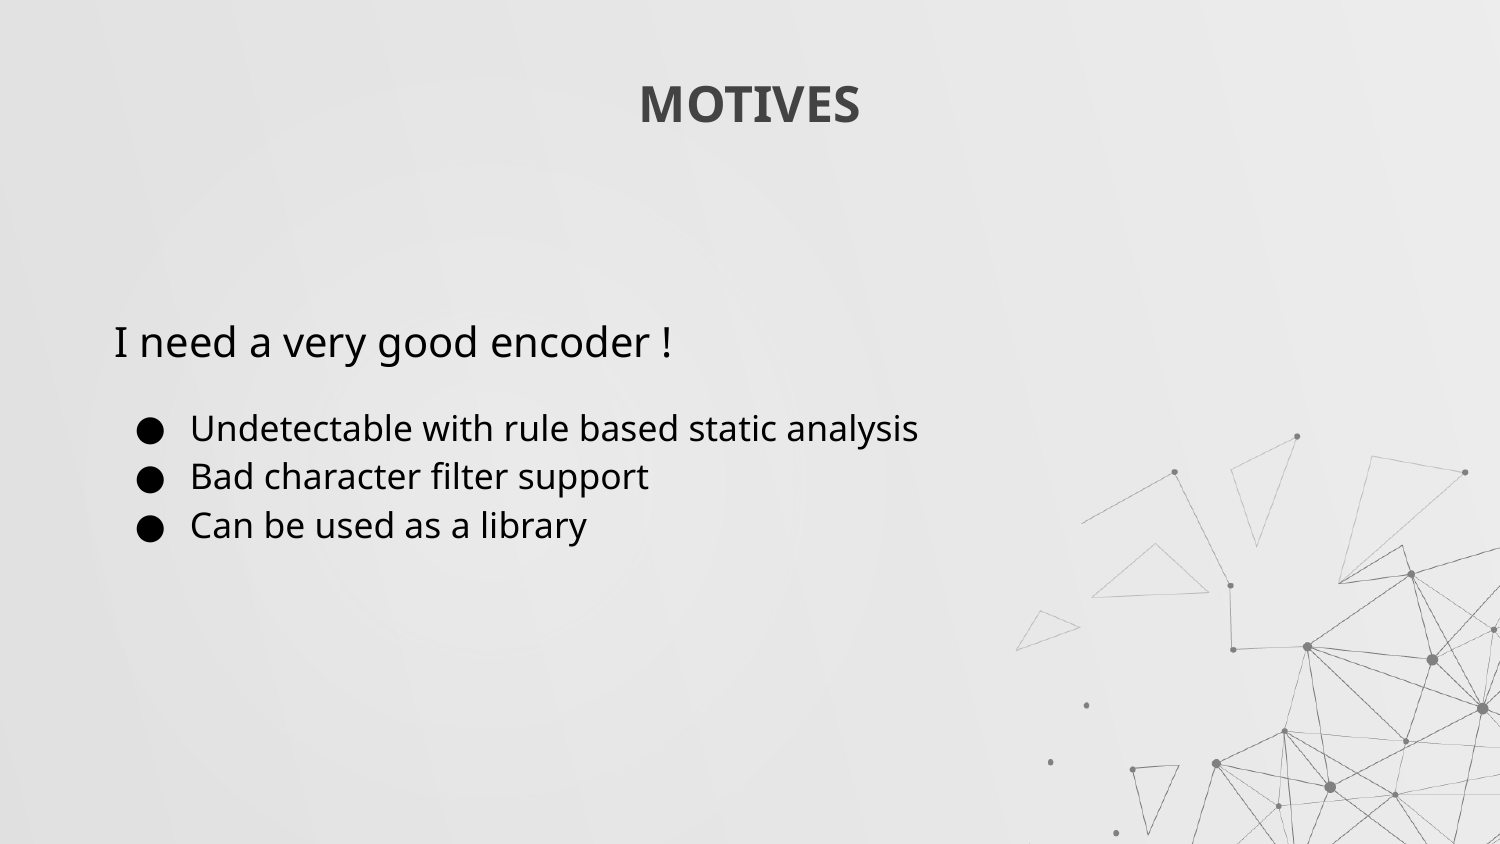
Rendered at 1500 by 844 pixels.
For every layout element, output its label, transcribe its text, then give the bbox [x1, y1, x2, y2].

picture [0, 0, 1500, 844]
title MOTIVES [322, 57, 1178, 214]
list I need a very good encoder ! Undetectable with rule based static analysis Bad character filter support Can be used as a library [100, 293, 977, 593]
